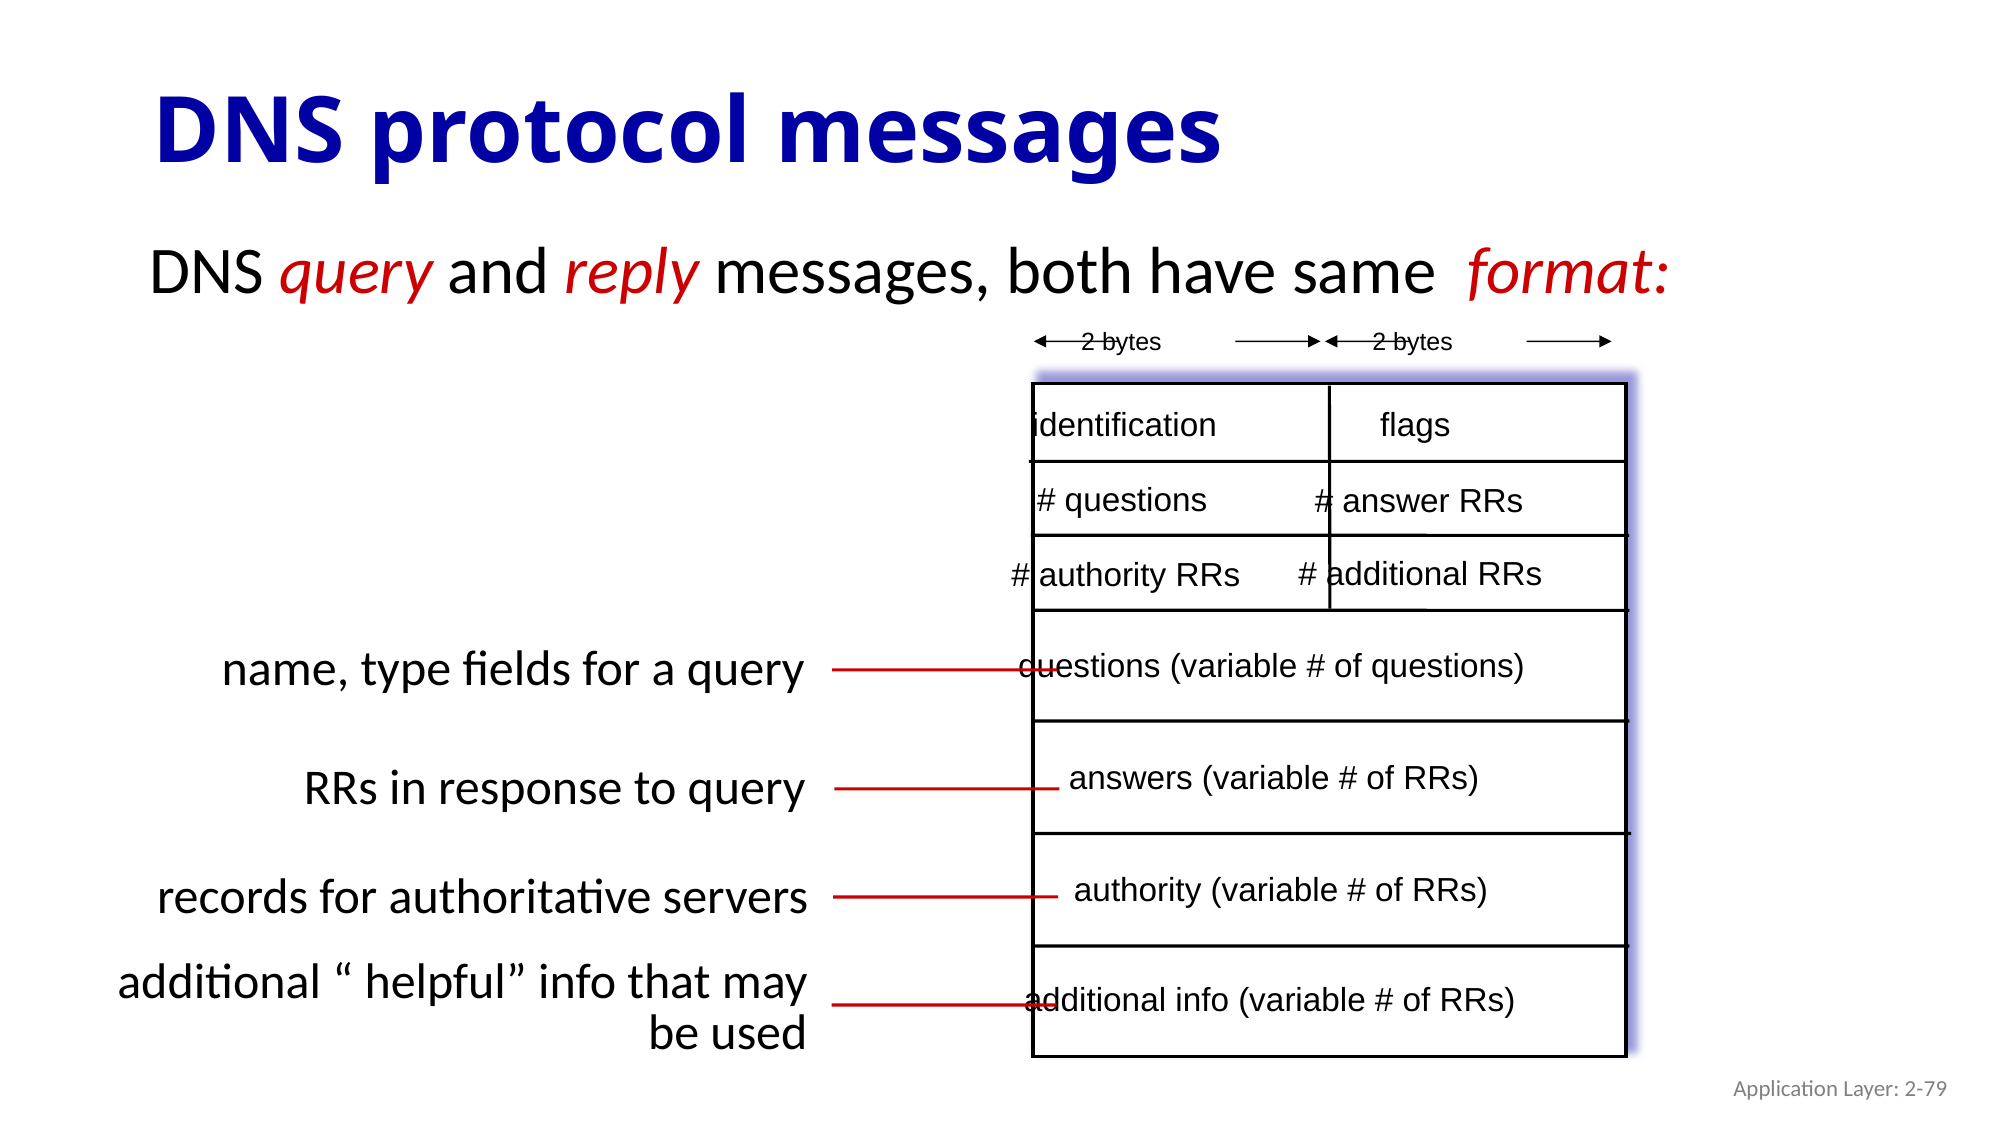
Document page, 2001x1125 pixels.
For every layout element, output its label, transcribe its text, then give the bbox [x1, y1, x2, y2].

text_box additional “ helpful” info that may be used [65, 950, 823, 1068]
text_box RRs in response to query [163, 756, 821, 822]
text_box name, type fields for a query [168, 637, 820, 704]
text_box records for authoritative servers [35, 865, 824, 932]
slide_number Application Layer: 2- [1512, 1056, 1963, 1117]
title DNS protocol messages [137, 59, 1863, 207]
text_box DNS query and reply messages, both have same format: [113, 228, 1819, 313]
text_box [1028, 317, 1632, 1057]
